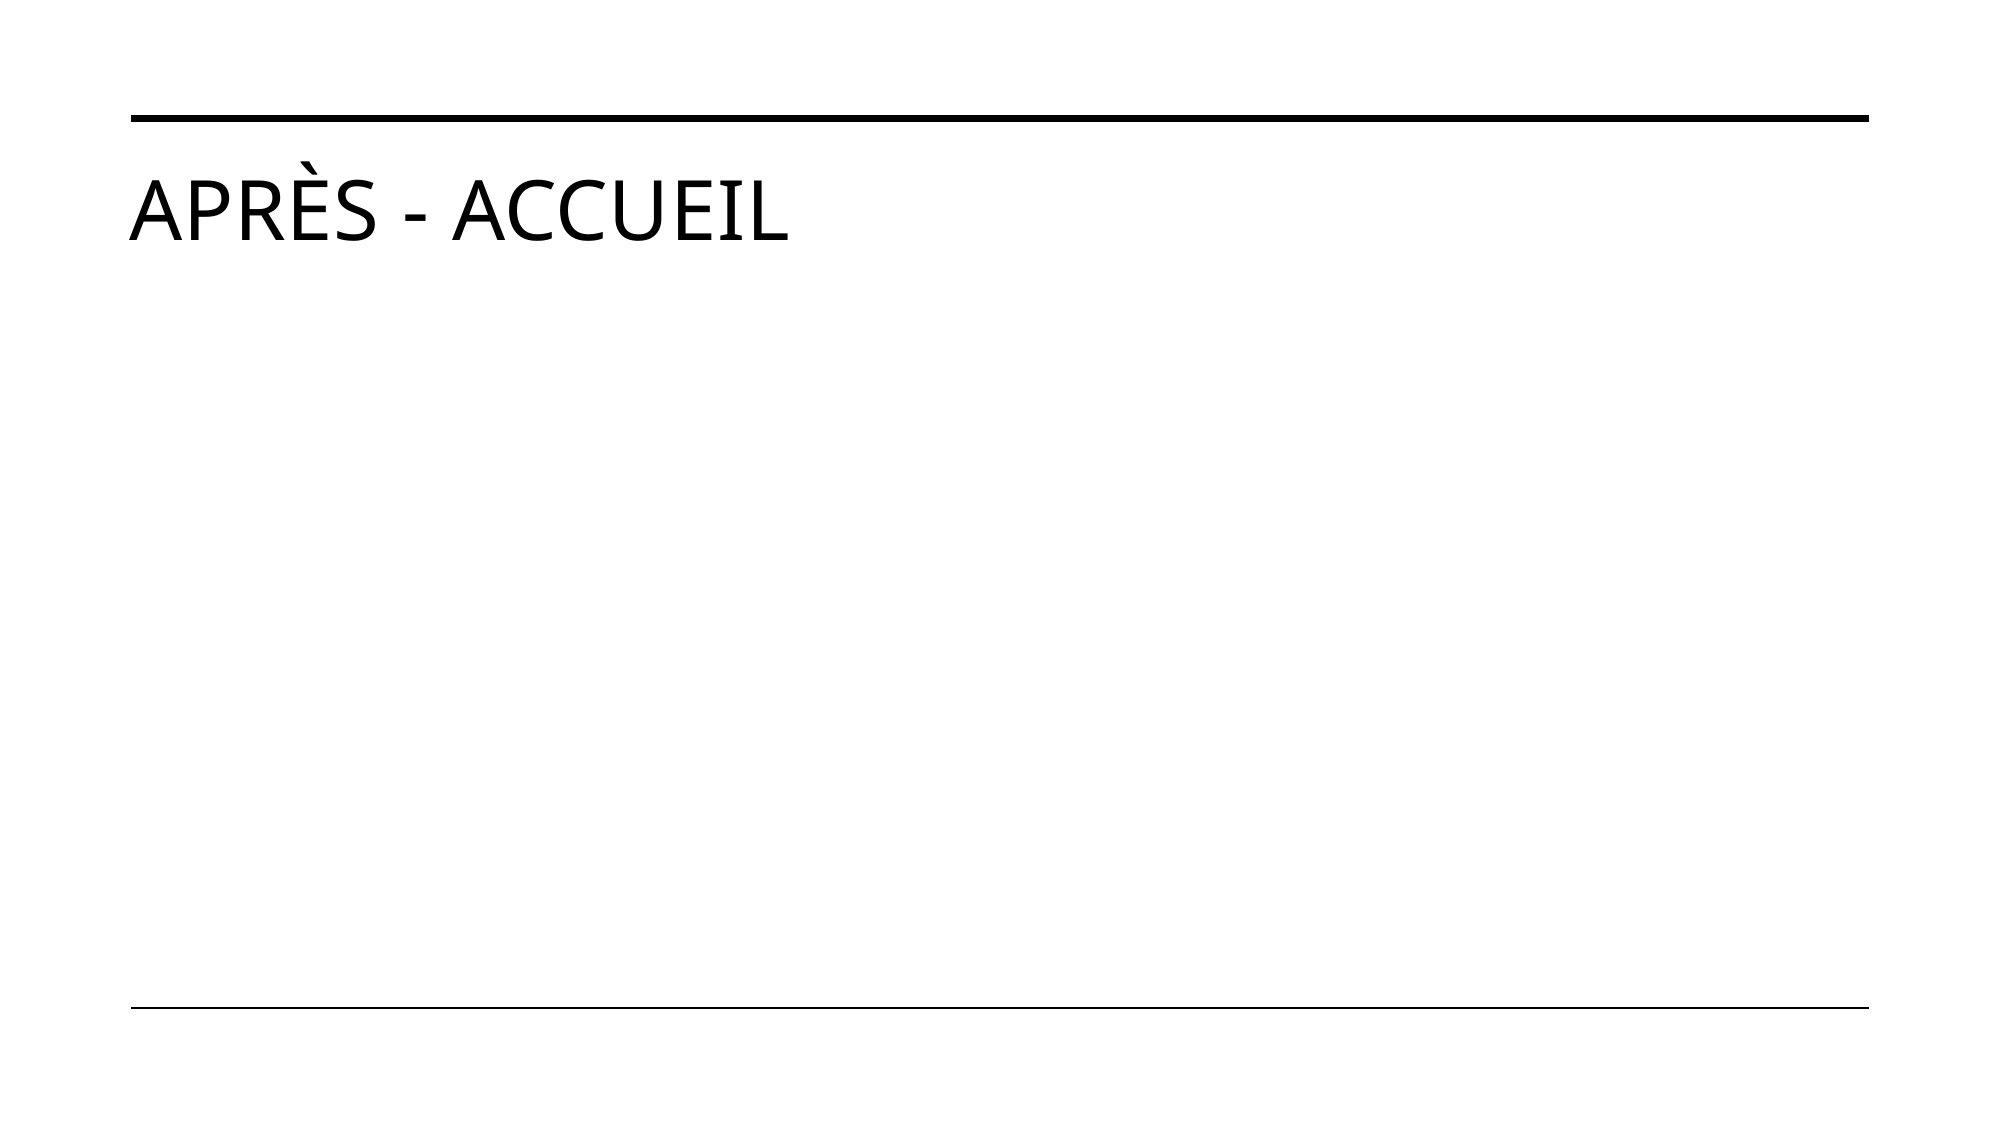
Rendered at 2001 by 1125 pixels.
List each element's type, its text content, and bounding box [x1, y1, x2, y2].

title APRÈS - ACcUEil [114, 149, 1869, 365]
